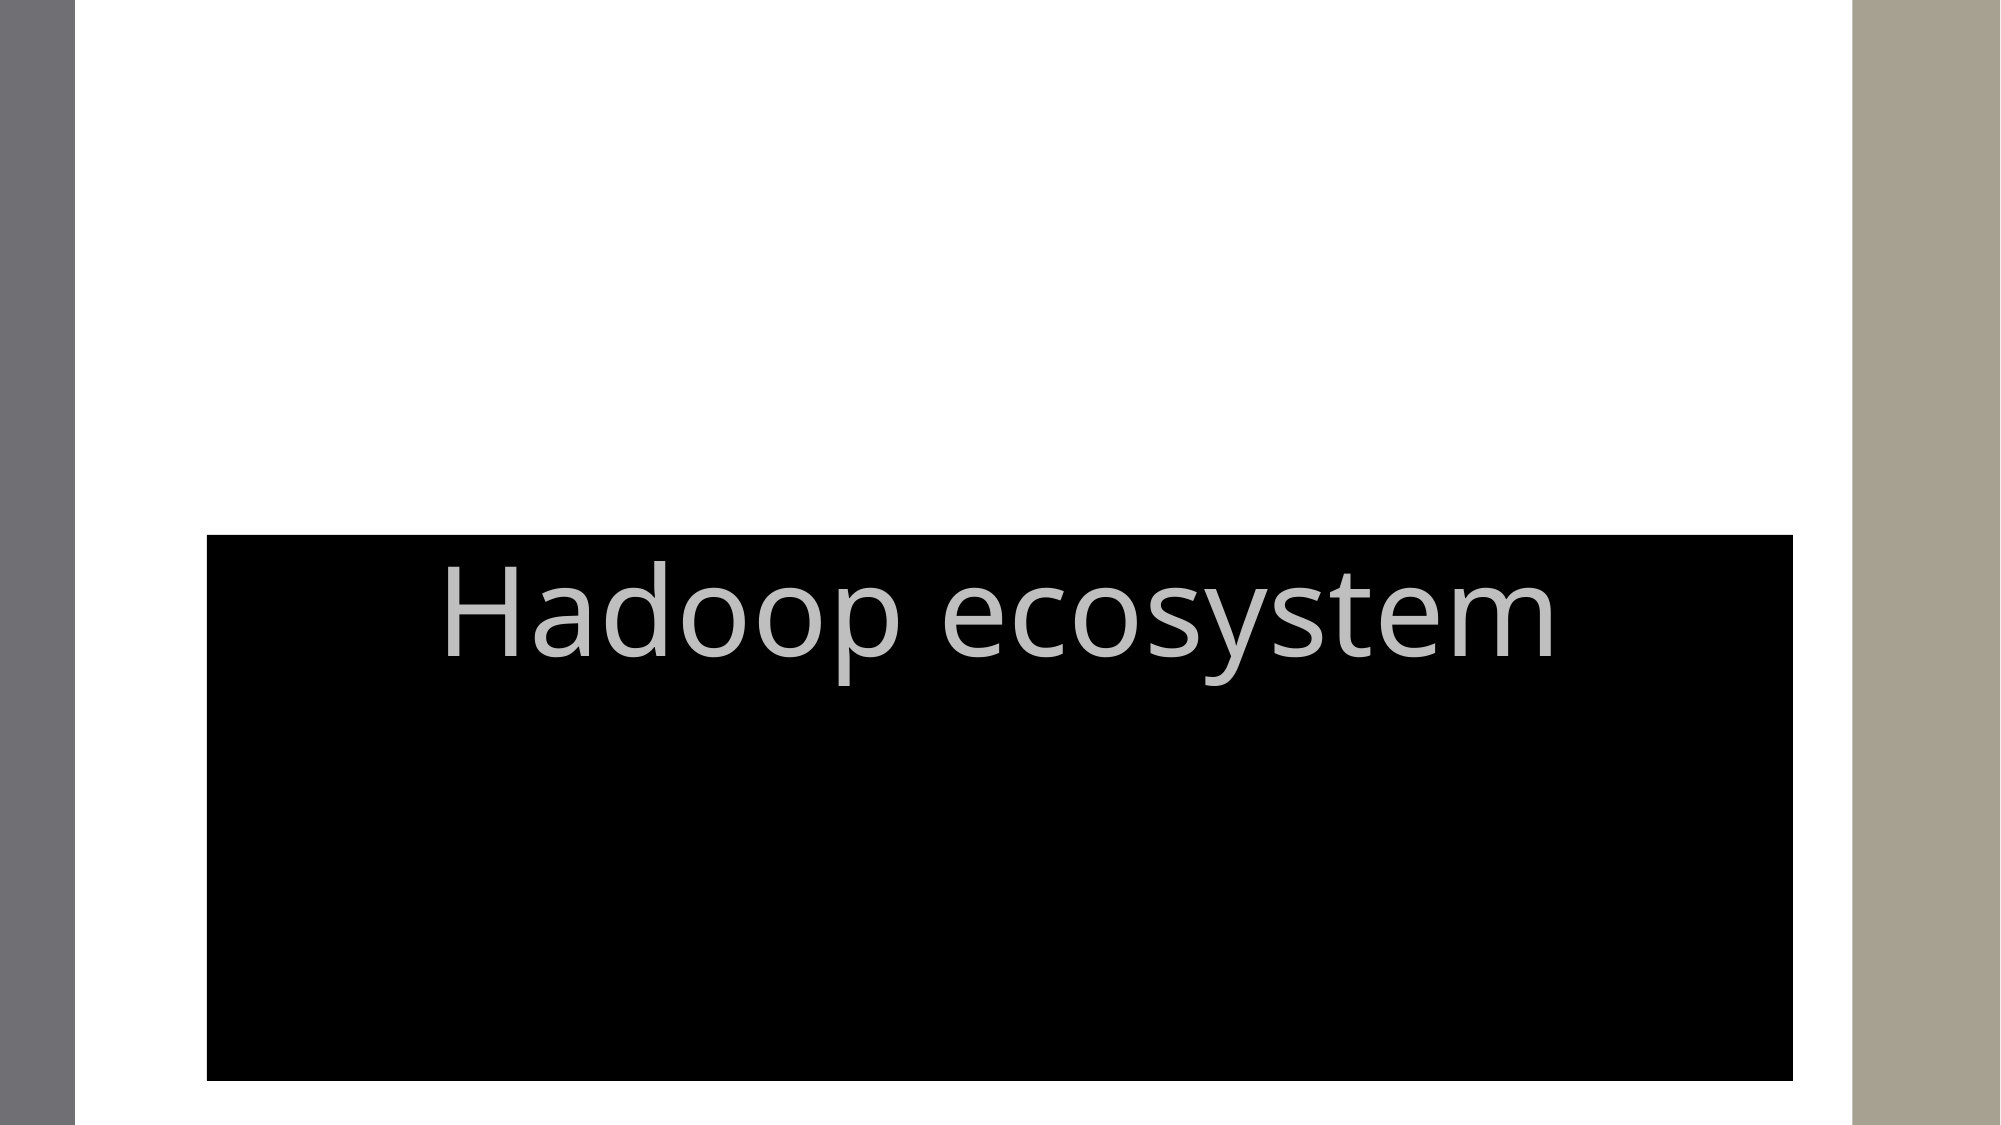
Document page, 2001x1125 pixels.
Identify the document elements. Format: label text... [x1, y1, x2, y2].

subtitle Hadoop ecosystem [206, 534, 1793, 1081]
